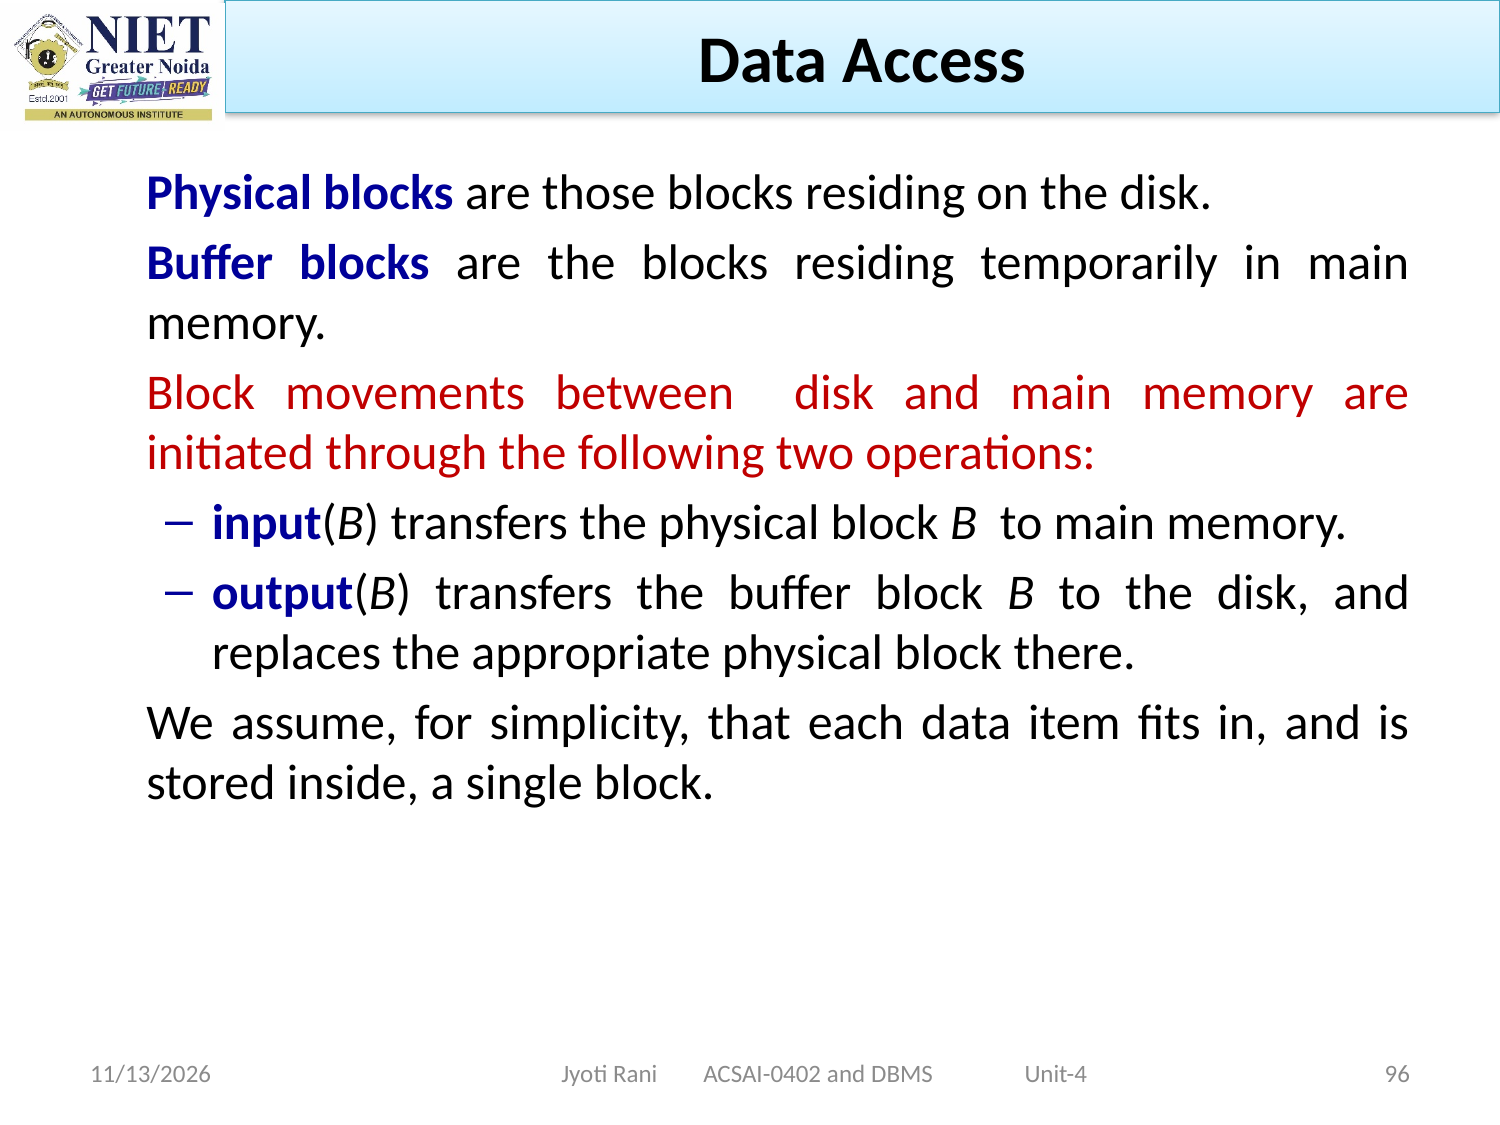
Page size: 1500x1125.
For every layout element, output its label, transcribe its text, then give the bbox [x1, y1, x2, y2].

footer Jyoti Rani ACSAI-0402 and DBMS Unit-4 [412, 1043, 1074, 1103]
list Physical blocks are those blocks residing on the disk. Buffer blocks are the blocks residing temporarily in main memory. Block movements between disk and main memory are initiated through the following two operations: input(B) transfers the physical block B to main memory. output(B) transfers the buffer block B to the disk, and replaces the appropriate physical block there. We assume, for simplicity, that each data item fits in, and is stored inside, a single block. [75, 151, 1425, 1043]
slide_number 96 [1074, 1043, 1425, 1103]
text_box Data Access [224, 0, 1500, 113]
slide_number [75, 1043, 412, 1103]
picture [0, 2, 226, 131]
